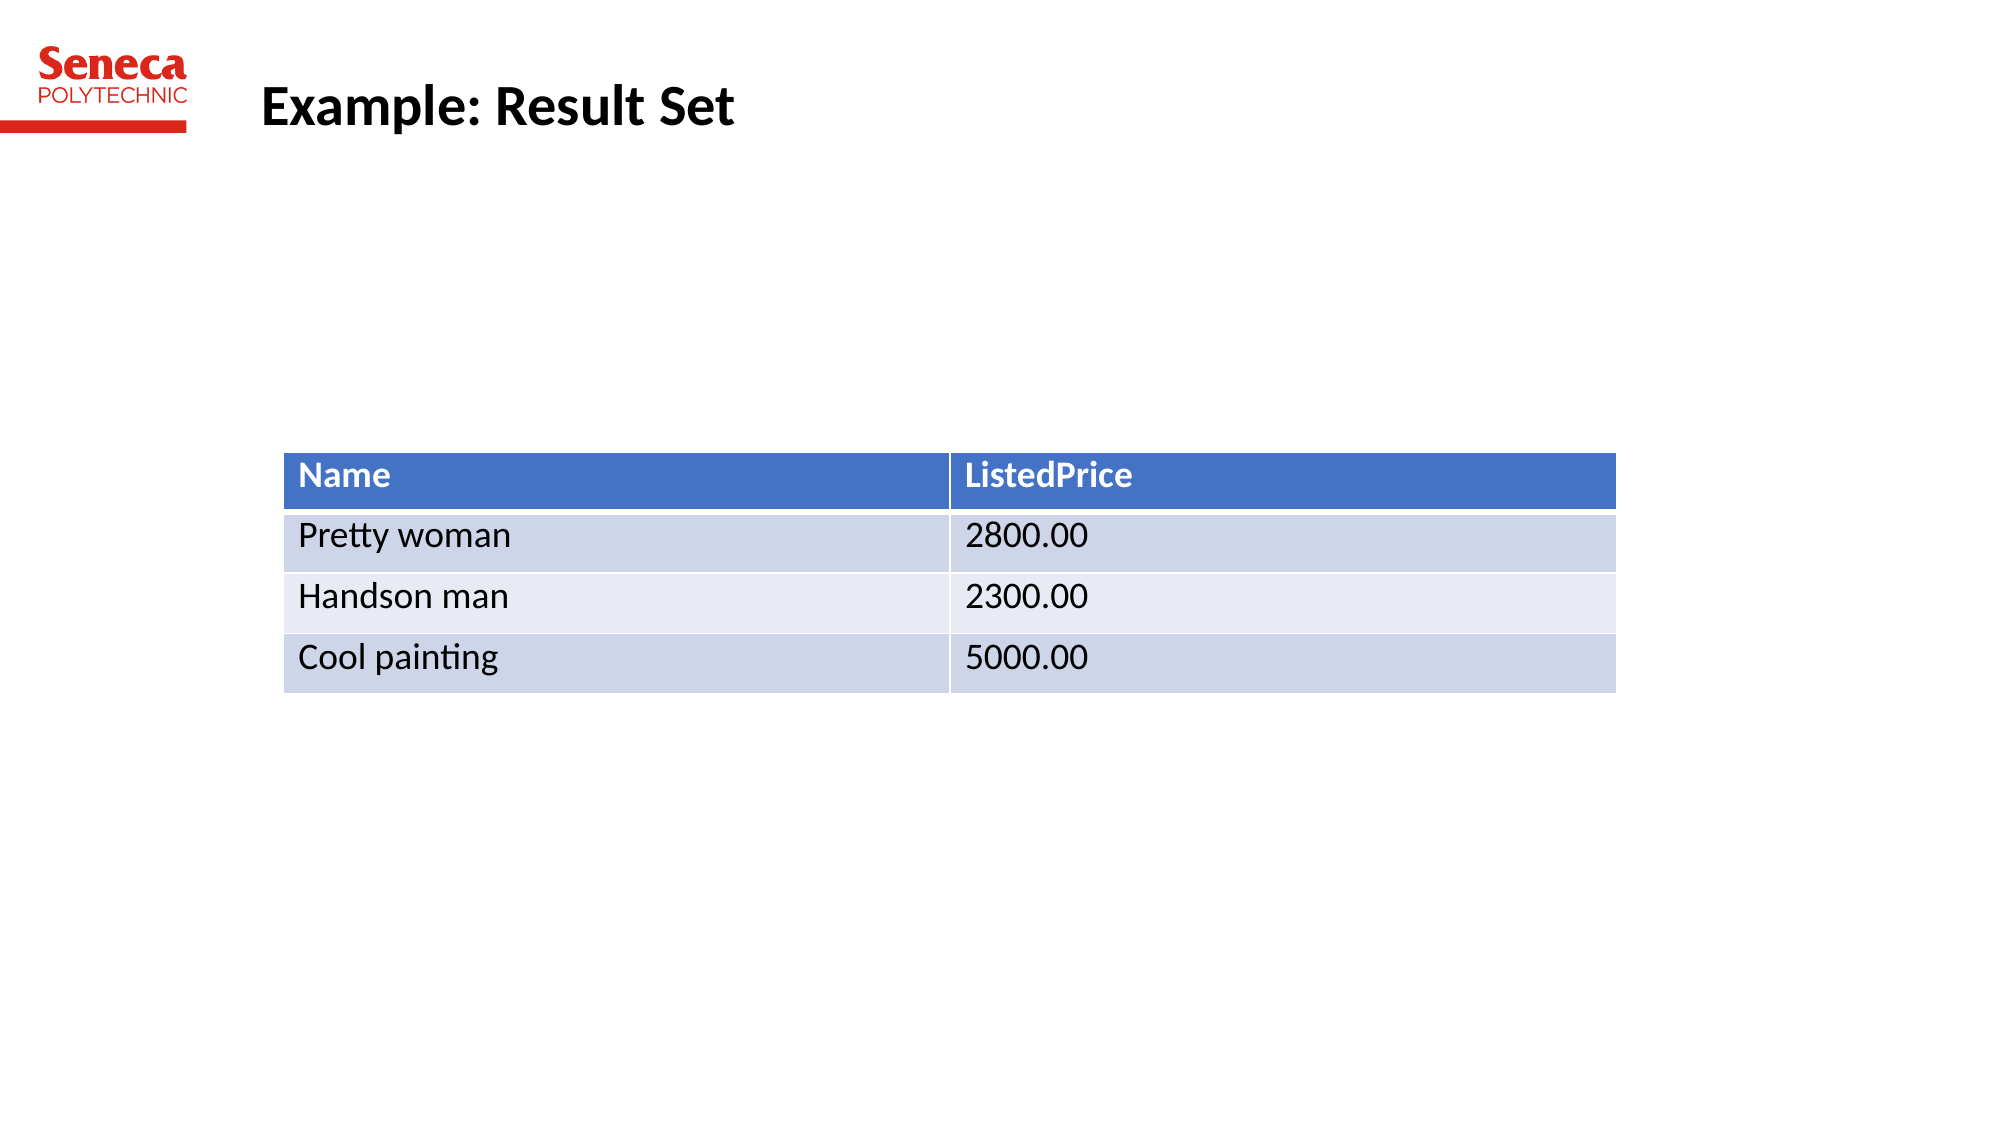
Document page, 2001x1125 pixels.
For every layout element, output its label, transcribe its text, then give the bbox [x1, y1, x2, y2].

table_cell 5000.00 [951, 634, 1616, 693]
table_cell 2800.00 [951, 515, 1616, 572]
text_box Example: Result Set [246, 59, 1984, 144]
table_cell Cool painting [284, 634, 949, 693]
table_cell 2300.00 [951, 574, 1616, 633]
table_cell Pretty woman [284, 515, 949, 572]
picture [39, 46, 187, 103]
text_box [0, 119, 187, 134]
table_cell Handson man [284, 574, 949, 633]
table_header ListedPrice [951, 453, 1616, 509]
table_header Name [284, 453, 949, 509]
